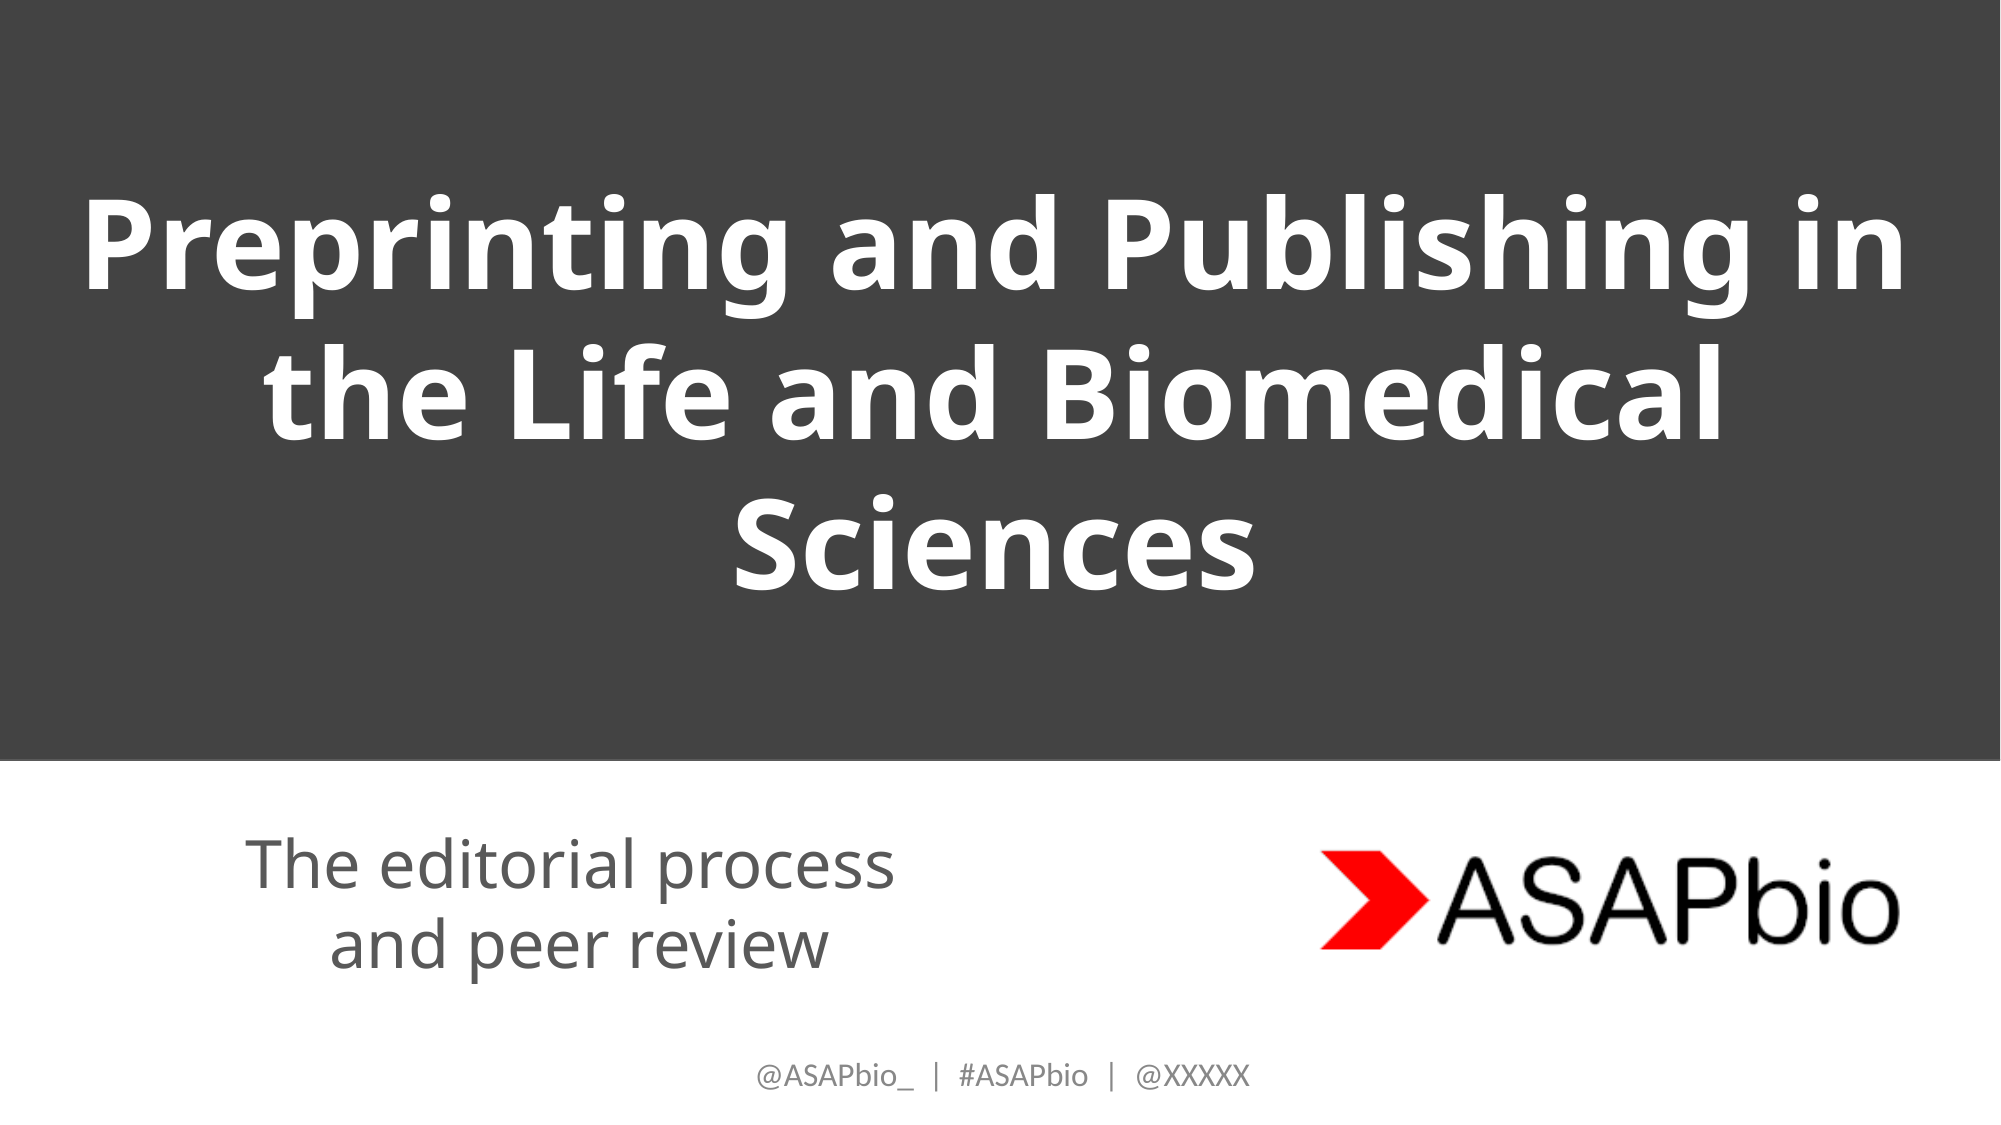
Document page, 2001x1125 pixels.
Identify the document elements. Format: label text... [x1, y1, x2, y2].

subtitle The editorial process and peer review [68, 760, 1073, 1044]
picture [1292, 821, 1932, 982]
title Preprinting and Publishing in the Life and Biomedical Sciences [29, 165, 1962, 615]
